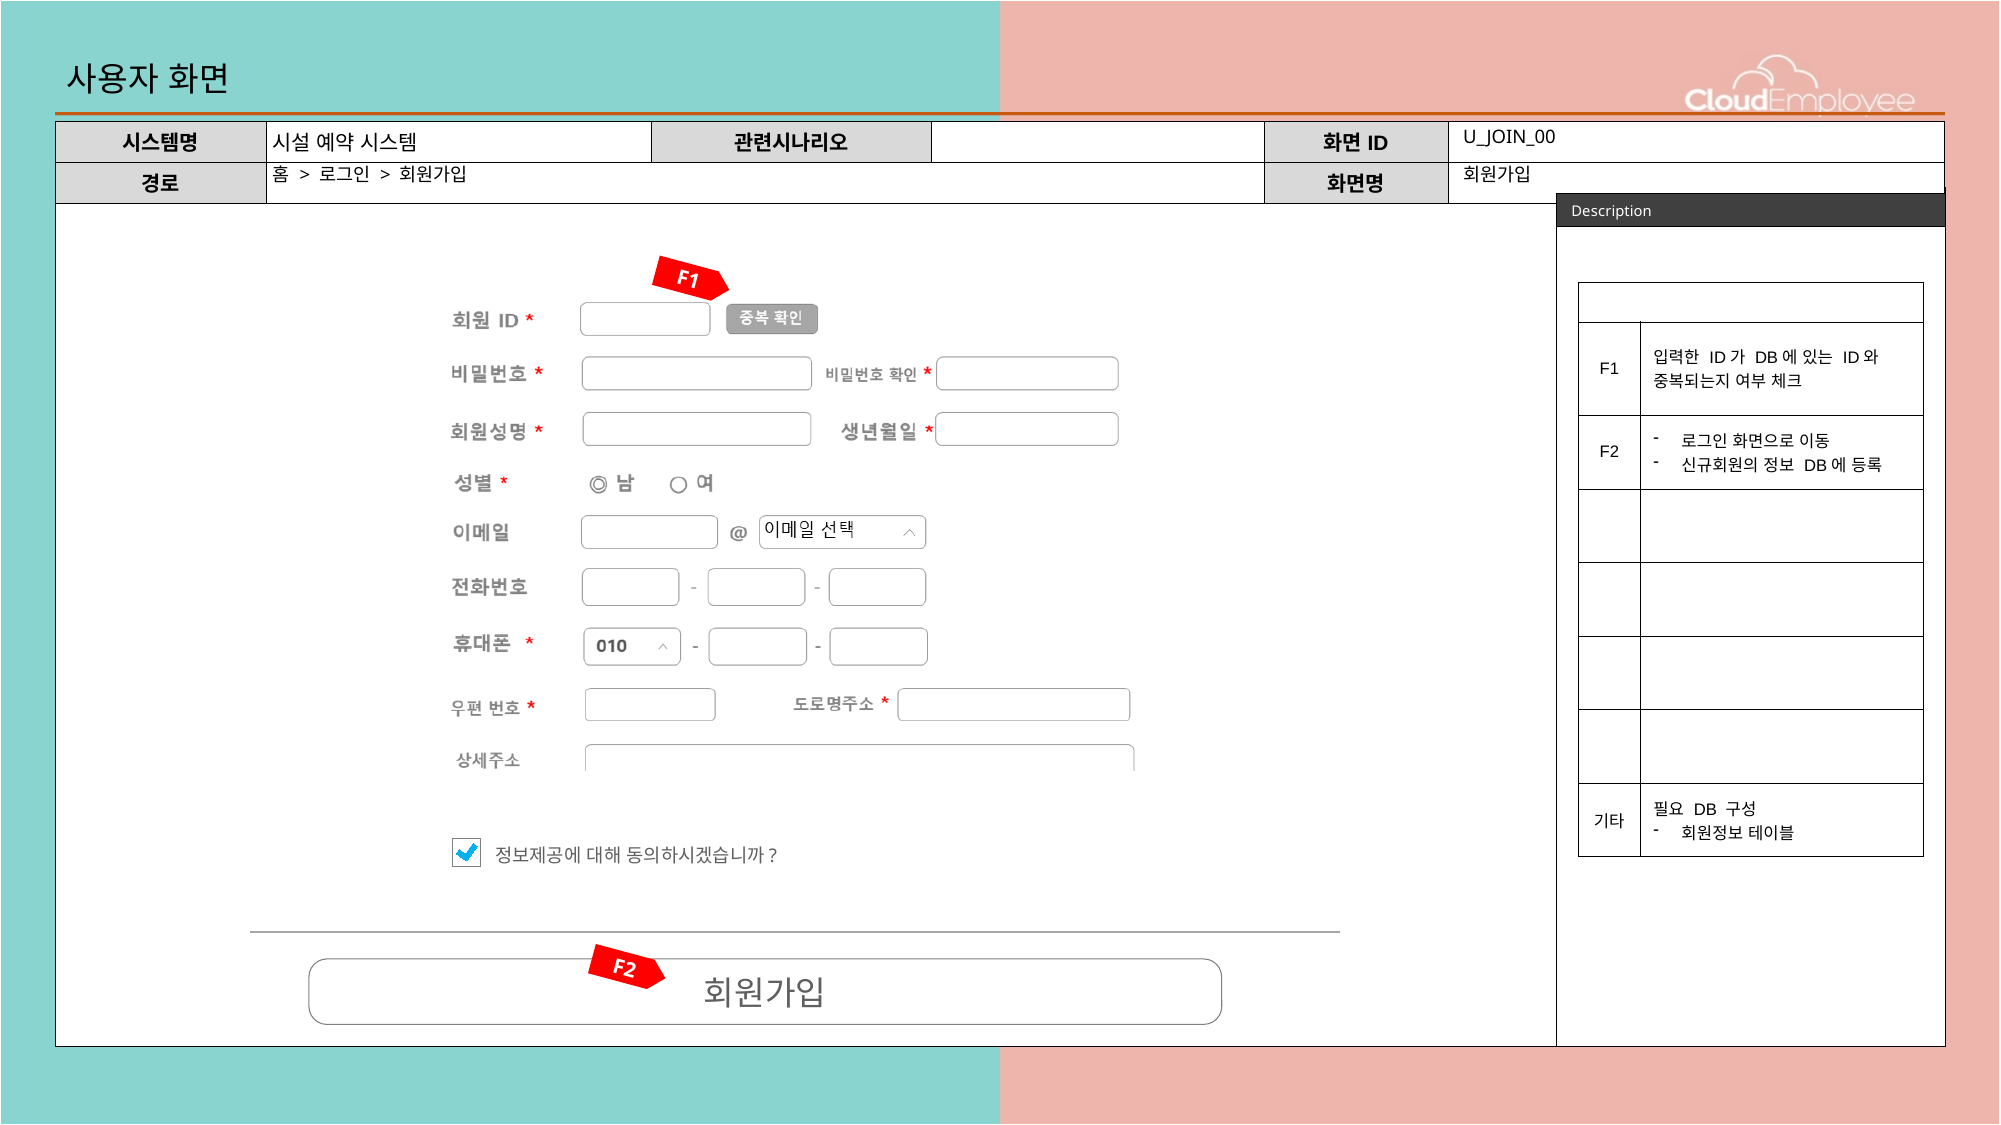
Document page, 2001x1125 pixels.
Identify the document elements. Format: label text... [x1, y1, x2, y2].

table_cell 기타 [1579, 784, 1640, 856]
table_cell 필요 DB 구성 회원정보 테이블 [1641, 784, 1923, 856]
table_cell F2 [1579, 416, 1640, 489]
table_cell 로그인 화면으로 이동 신규회원의 정보 DB에 등록 [1641, 416, 1923, 489]
text_box F1 [650, 254, 728, 285]
table_cell [1641, 710, 1923, 783]
table_cell [1641, 490, 1923, 562]
list 홈 > 로그인 > 회원가입 [272, 161, 1258, 188]
table_cell [1579, 563, 1640, 636]
list U_JOIN_00 [1448, 124, 1945, 151]
table_cell [1579, 710, 1640, 783]
table_cell 입력한 ID가 DB에 있는 ID와 중복되는지 여부 체크 [1641, 323, 1923, 415]
table_cell [1579, 490, 1640, 562]
text_box 회원가입 [307, 957, 1223, 1026]
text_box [452, 838, 831, 867]
text_box [108, 67, 136, 122]
table_cell [1641, 637, 1923, 709]
list 회원가입 [1448, 162, 1945, 189]
table_cell [1579, 637, 1640, 709]
table_cell F1 [1579, 323, 1640, 415]
title 사용자 화면 [55, 39, 1945, 108]
text_box F2 [586, 942, 667, 991]
picture [442, 285, 1139, 771]
table_header [1579, 283, 1923, 322]
table_cell [1641, 563, 1923, 636]
